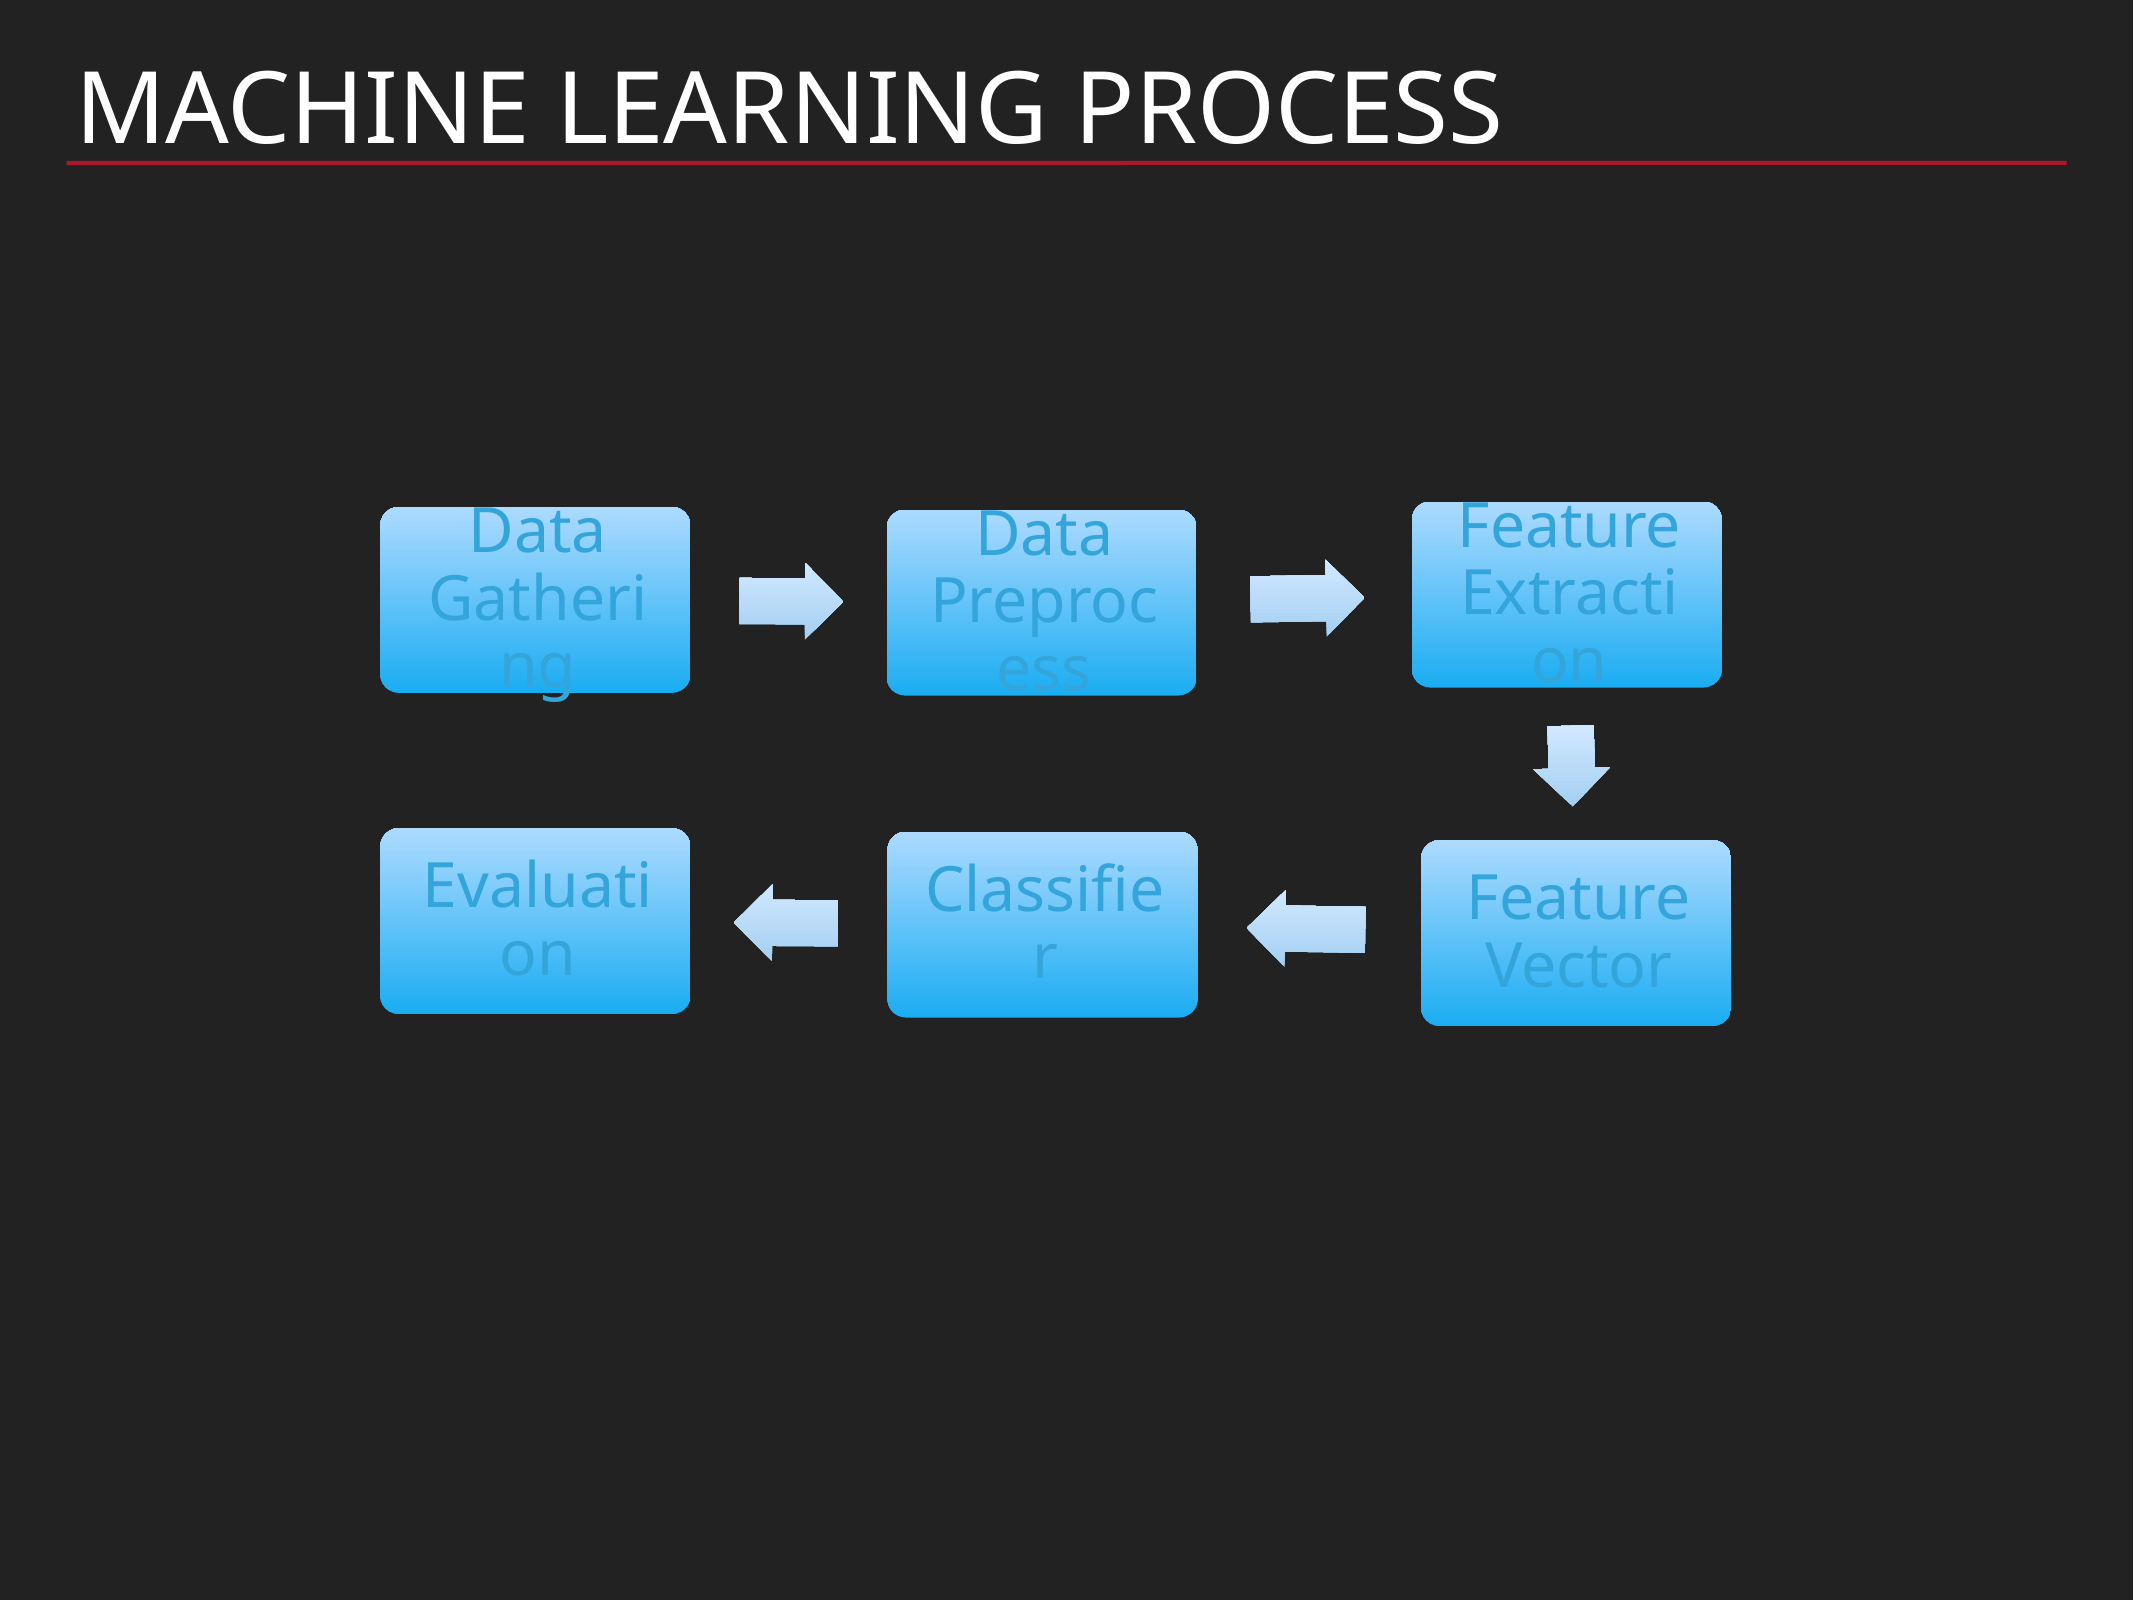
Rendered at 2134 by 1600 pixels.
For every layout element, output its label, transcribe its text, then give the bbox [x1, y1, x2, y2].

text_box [380, 0, 2134, 1262]
title Machine Learning Process [66, 57, 380, 178]
